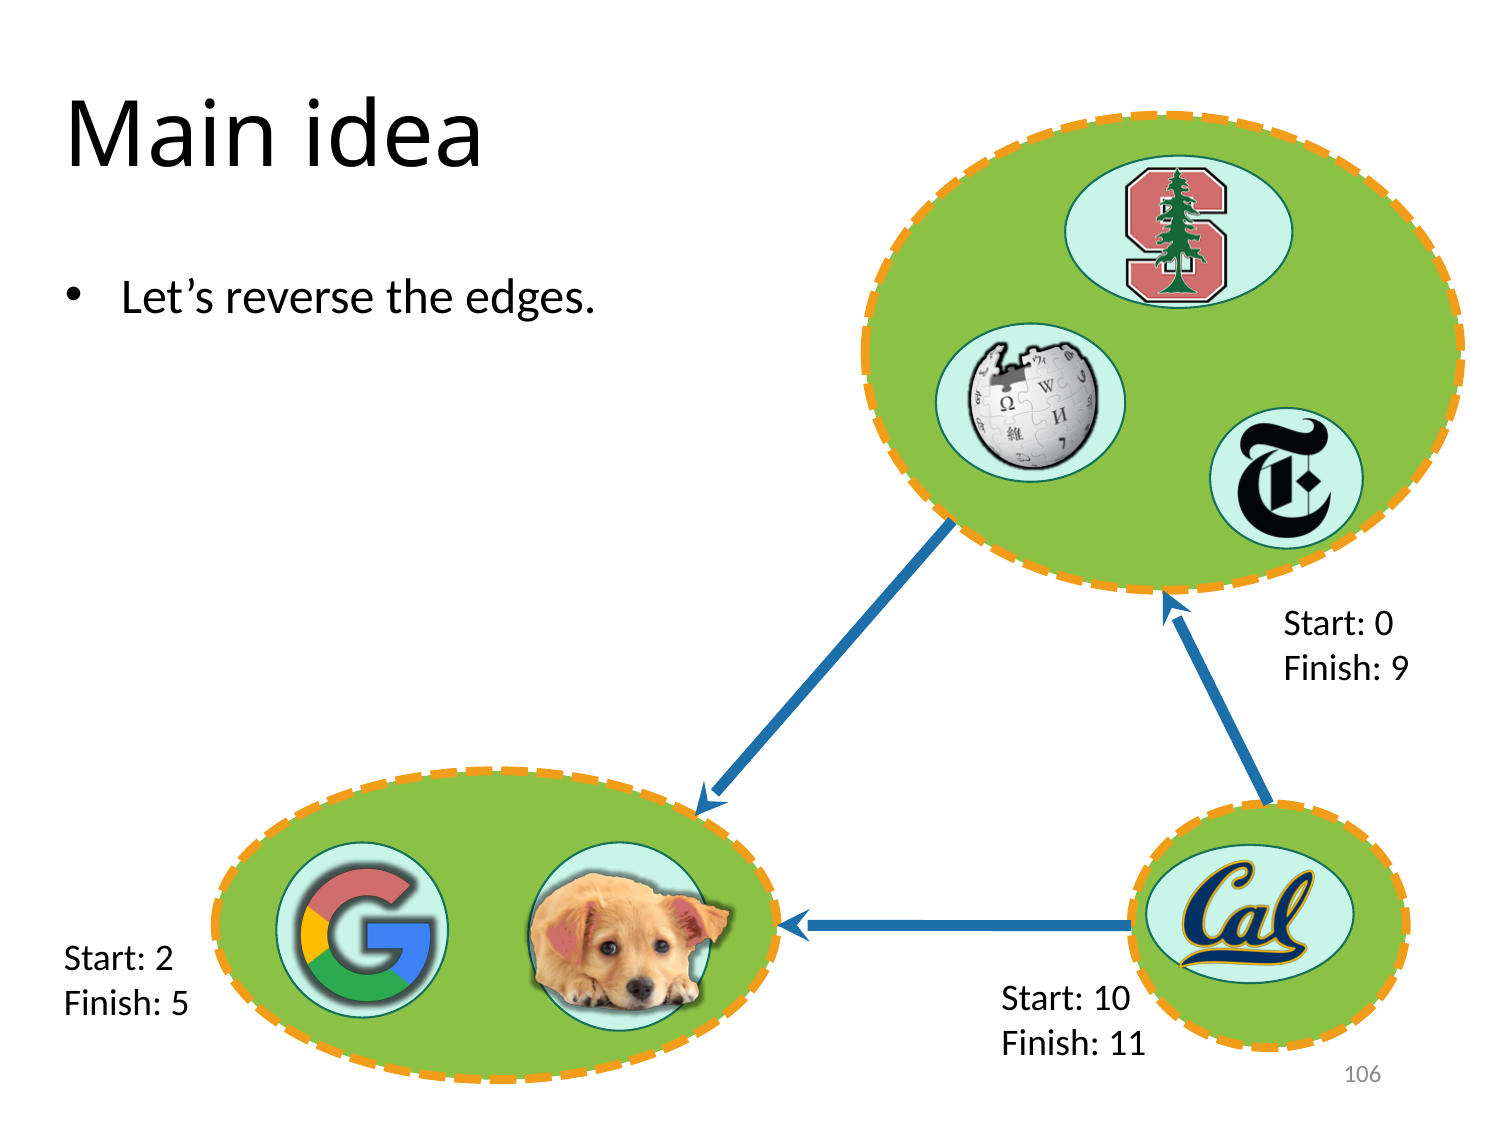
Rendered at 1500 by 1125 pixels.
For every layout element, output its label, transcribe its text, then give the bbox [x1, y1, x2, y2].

text_box Start: 0 Finish: 9 [1269, 590, 1461, 696]
text_box [1165, 802, 1408, 1042]
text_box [1065, 155, 1293, 309]
slide_number 106 [1059, 1042, 1397, 1103]
text_box Main idea [48, 0, 768, 288]
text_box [935, 323, 1126, 482]
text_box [276, 842, 448, 1018]
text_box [694, 520, 953, 816]
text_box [1146, 844, 1354, 984]
text_box Start: 10 Finish: 11 [986, 965, 1179, 1071]
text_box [1162, 590, 1269, 804]
text_box [761, 871, 779, 979]
text_box Start: 2 Finish: 5 [48, 925, 242, 1031]
text_box [864, 114, 1462, 592]
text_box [1210, 407, 1363, 549]
text_box [214, 769, 728, 1081]
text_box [489, 842, 755, 1041]
text_box [1130, 868, 1146, 965]
text_box Let’s reverse the edges. [50, 288, 766, 331]
